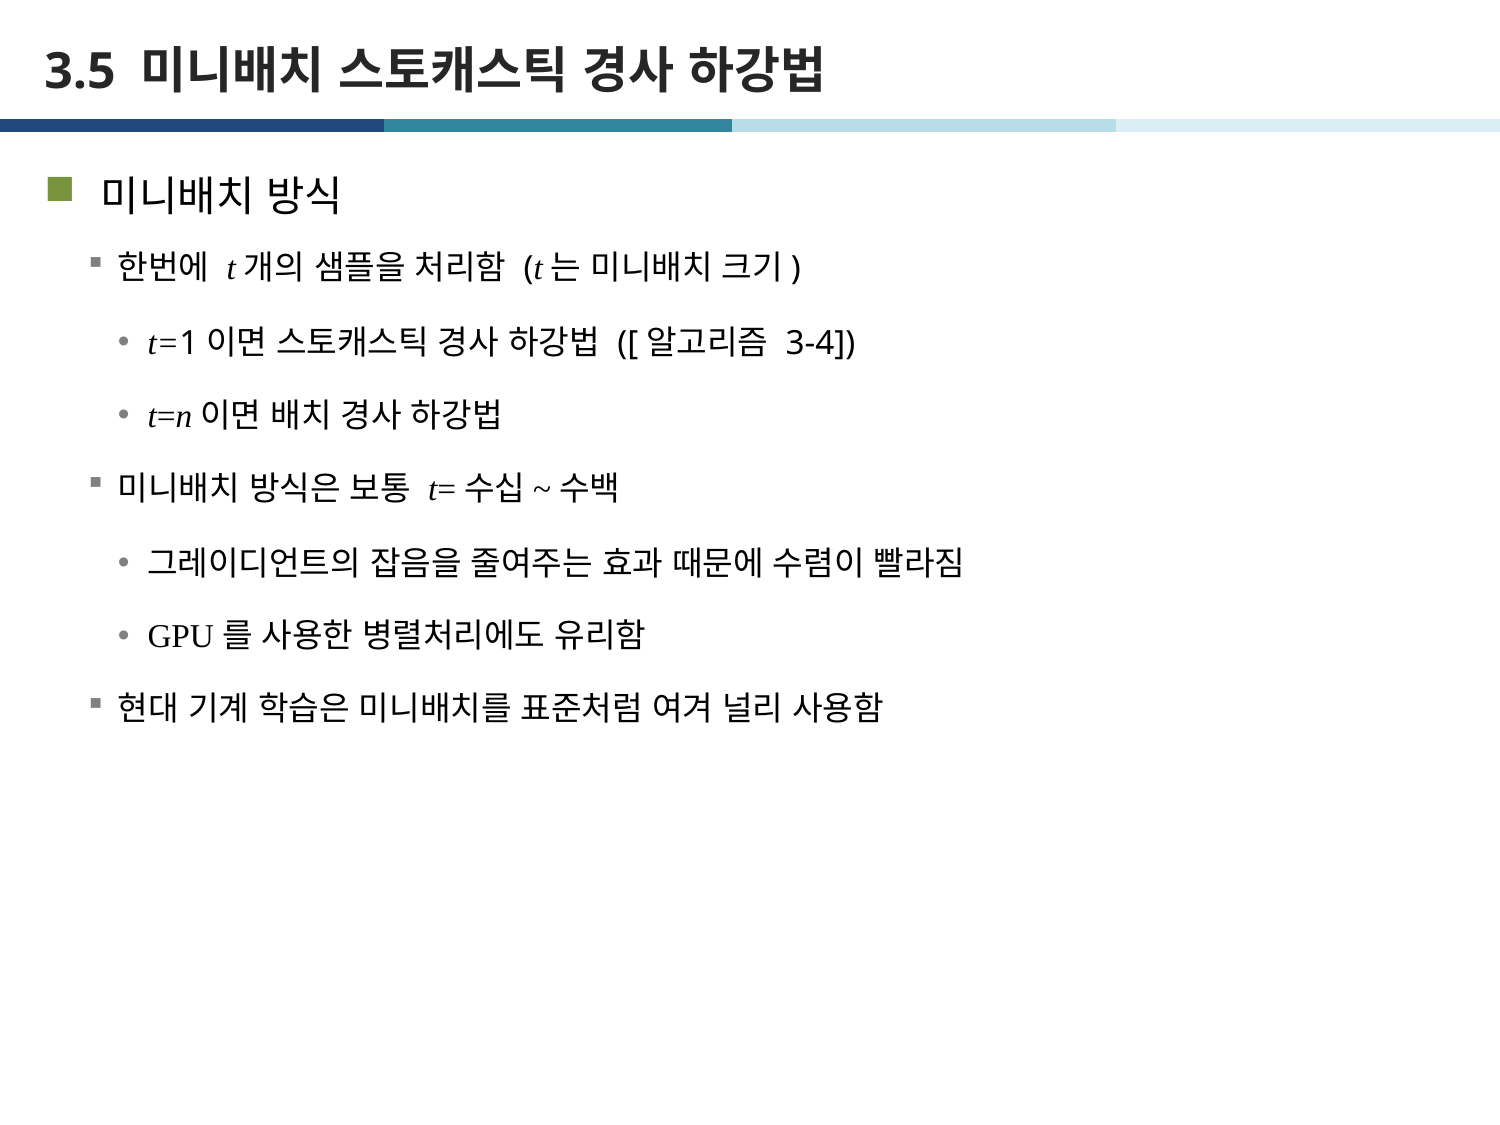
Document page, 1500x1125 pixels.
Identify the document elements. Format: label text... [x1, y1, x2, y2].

list 미니배치 방식 한번에 t개의 샘플을 처리함 (t는 미니배치 크기) t=1이면 스토캐스틱 경사 하강법 ([알고리즘 3-4]) t=n이면 배치 경사 하강법 미니배치 방식은 보통 t=수십~수백 그레이디언트의 잡음을 줄여주는 효과 때문에 수렴이 빨라짐 GPU를 사용한 병렬처리에도 유리함 현대 기계 학습은 미니배치를 표준처럼 여겨 널리 사용함 [29, 136, 1471, 1083]
title 3.5 미니배치 스토캐스틱 경사 하강법 [29, 23, 1270, 114]
